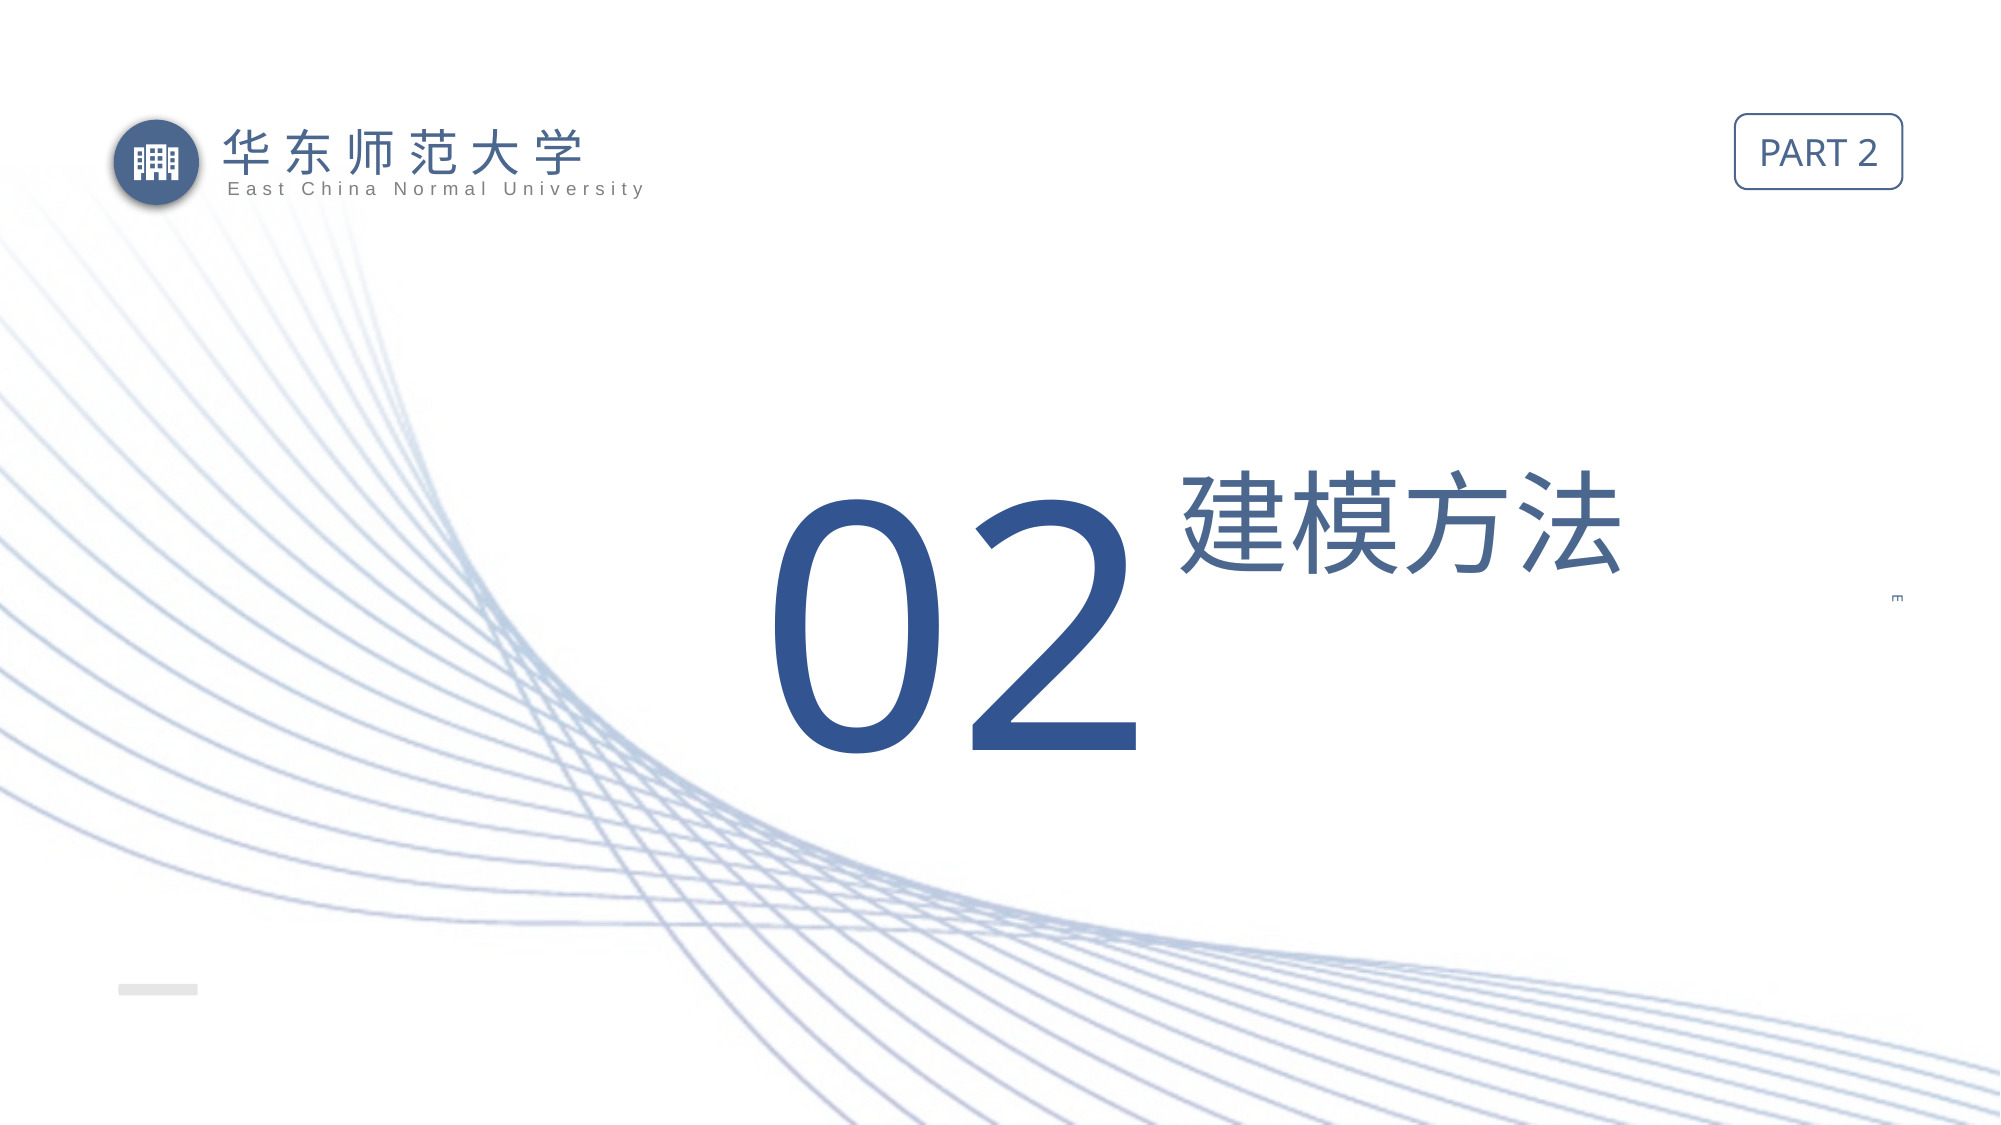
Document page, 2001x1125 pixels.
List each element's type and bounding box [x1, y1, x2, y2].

text_box [0, 0, 2000, 1125]
text_box [113, 119, 199, 205]
text_box [206, 113, 948, 208]
